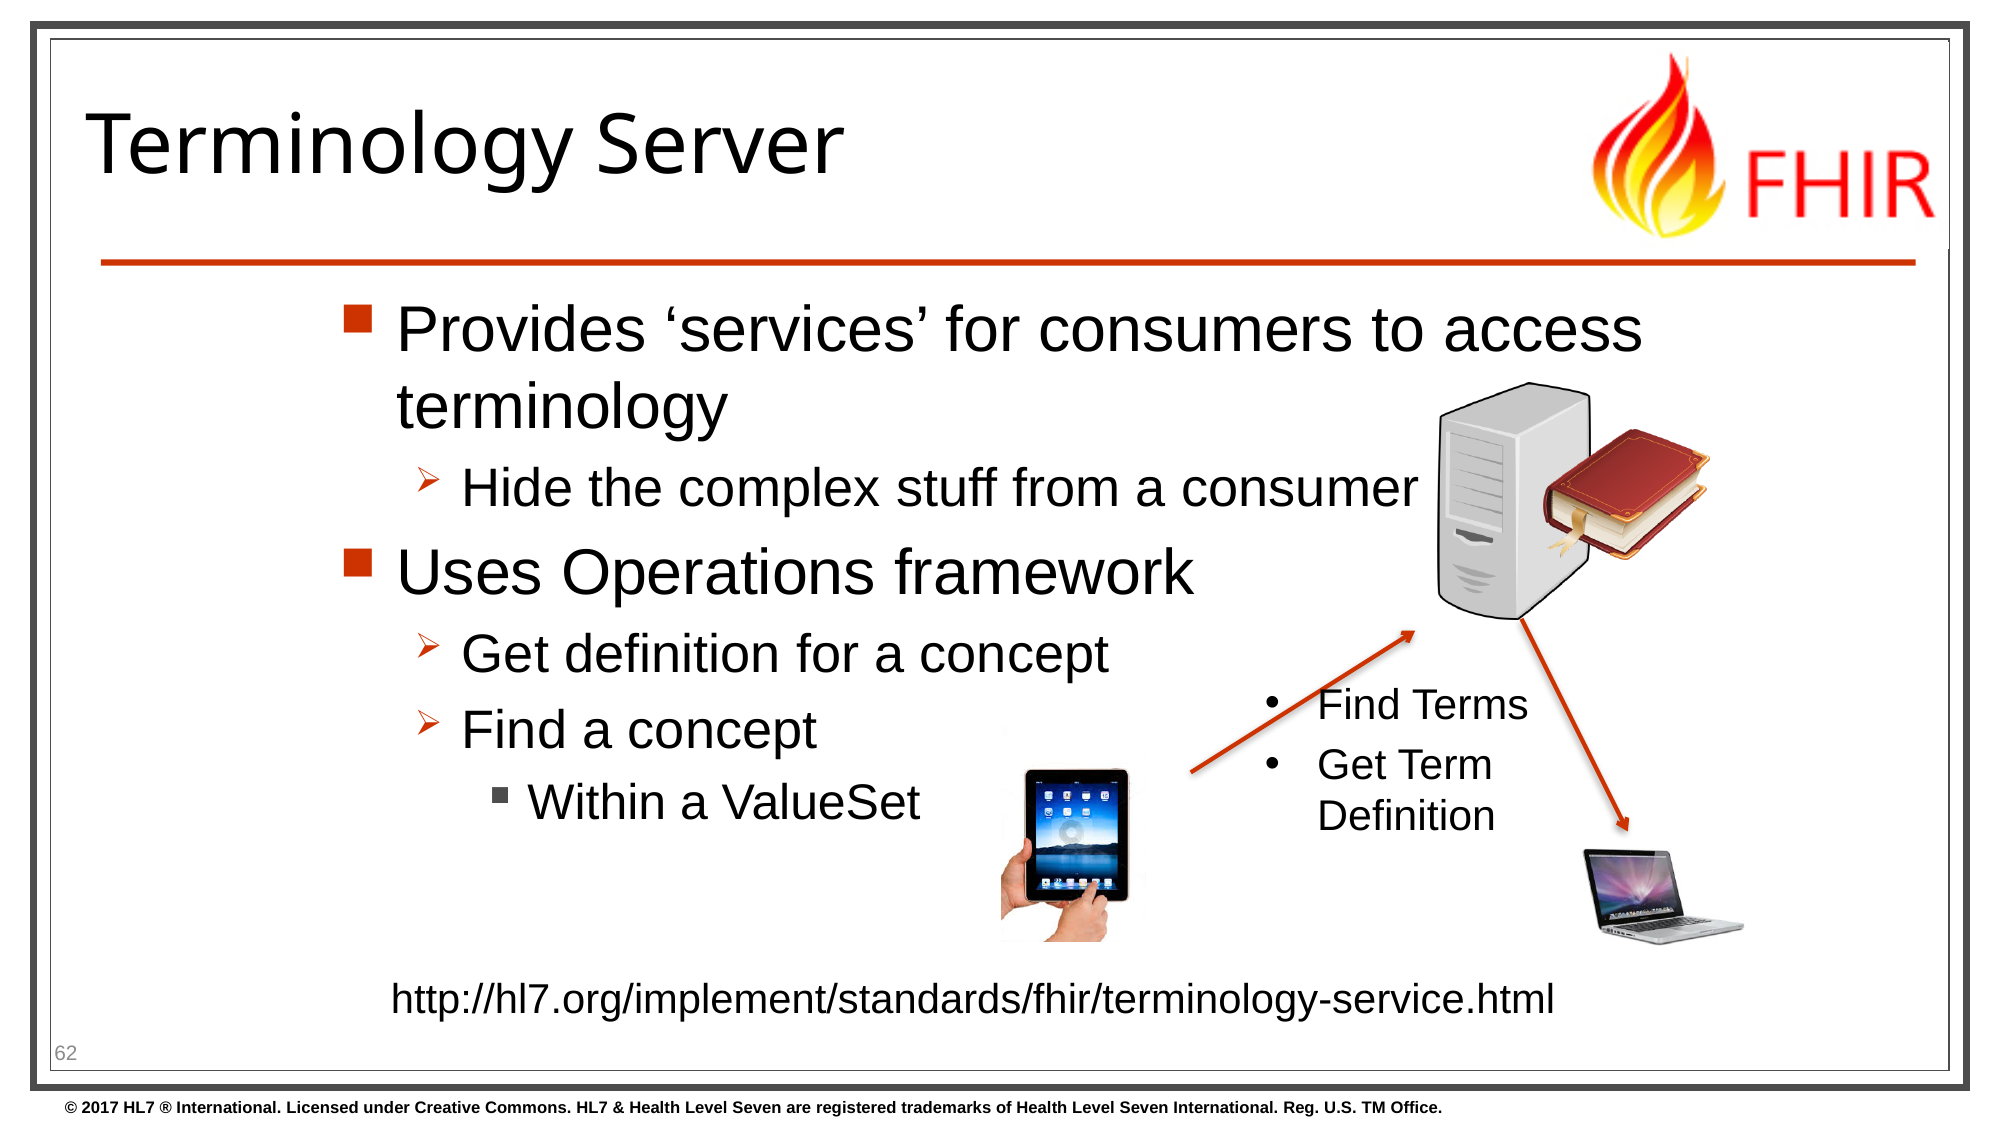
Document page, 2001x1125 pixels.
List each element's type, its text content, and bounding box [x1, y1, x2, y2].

picture [1436, 382, 1711, 620]
picture [1580, 843, 1745, 953]
title Terminology Server [70, 54, 1504, 244]
text_box http://hl7.org/implement/standards/fhir/terminology-service.html [376, 964, 1571, 1029]
list Provides ‘services’ for consumers to access terminology Hide the complex stuff from a consumer Uses Operations framework Get definition for a concept Find a concept Within a ValueSet [324, 278, 1675, 929]
picture [1578, 42, 1949, 249]
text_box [1190, 630, 1416, 773]
picture [1001, 724, 1147, 942]
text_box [1521, 618, 1628, 832]
slide_number 62 [39, 1034, 197, 1071]
text_box Find Terms Get Term Definition [1249, 668, 1546, 894]
